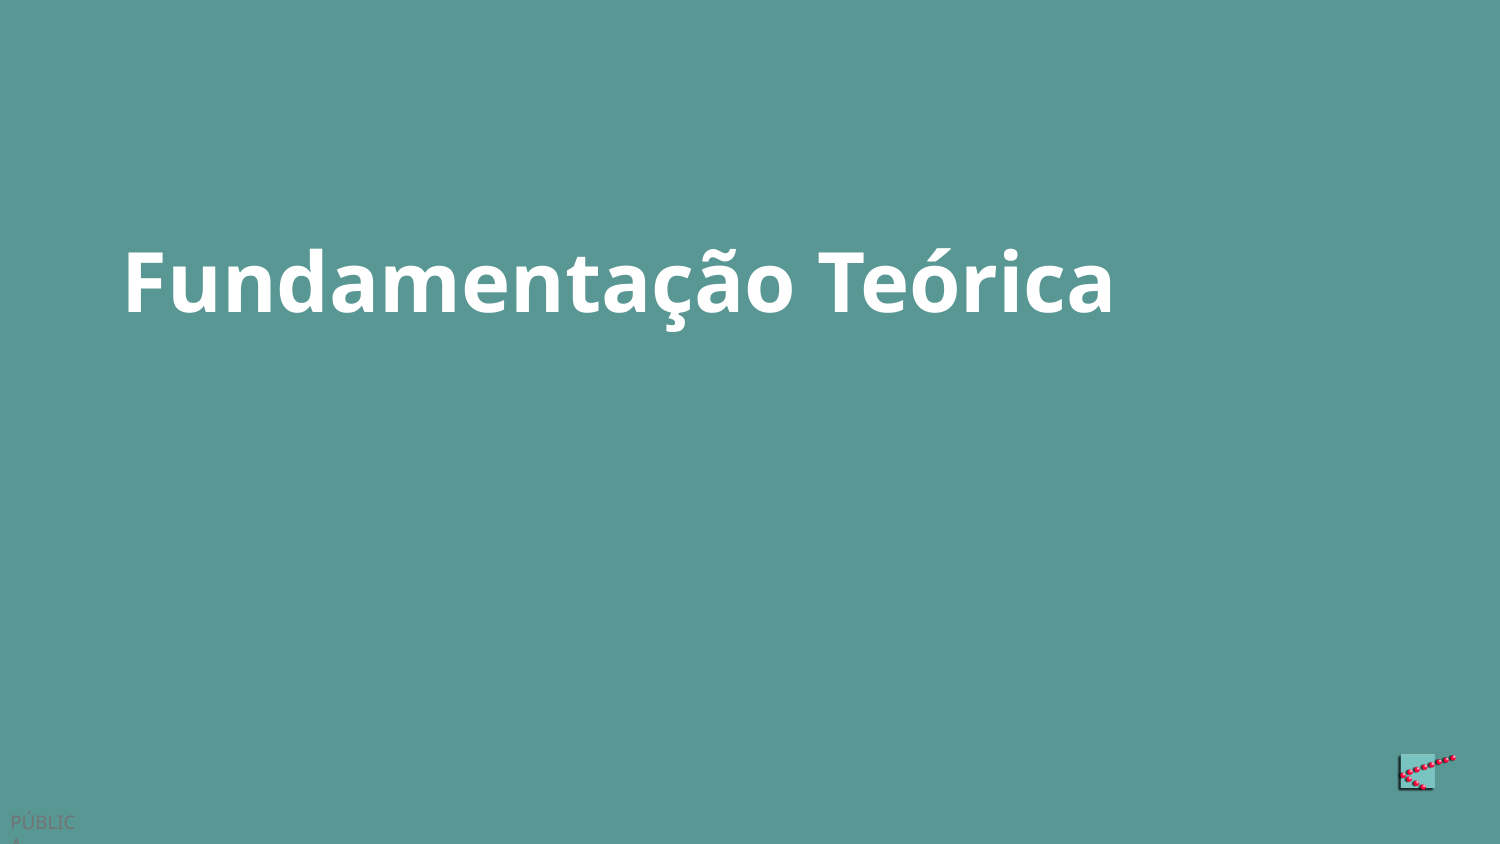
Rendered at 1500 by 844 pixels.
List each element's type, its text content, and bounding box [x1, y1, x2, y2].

picture [1397, 753, 1456, 792]
title Fundamentação Teórica [106, 214, 1424, 386]
